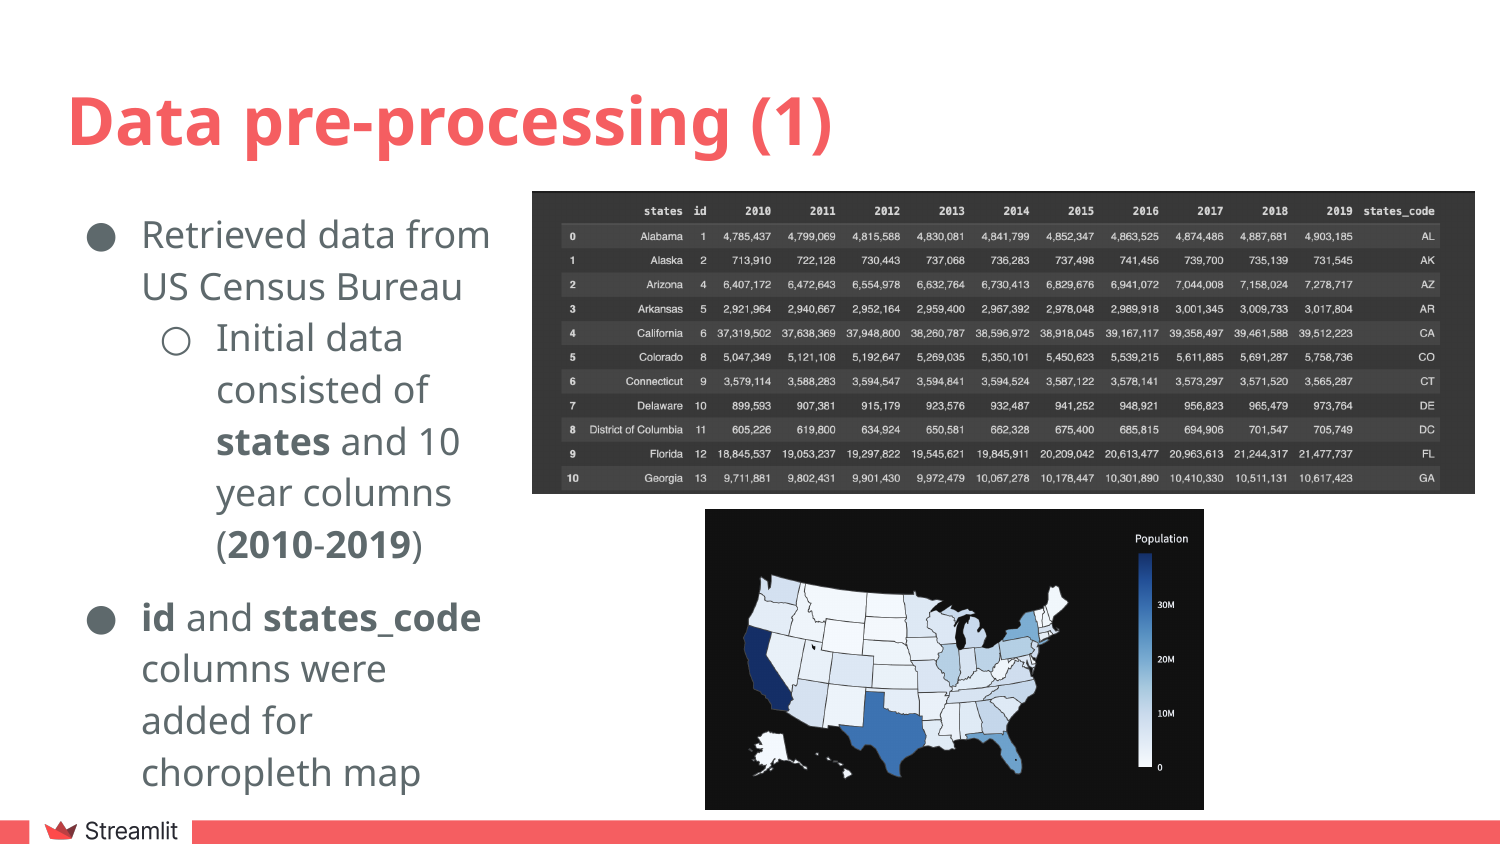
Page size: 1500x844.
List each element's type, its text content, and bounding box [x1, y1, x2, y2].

picture [532, 191, 1476, 494]
title Data pre-processing (1) [51, 64, 1449, 167]
picture [705, 509, 1205, 811]
picture [33, 808, 190, 844]
list Retrieved data from US Census Bureau Initial data consisted of states and 10 year columns (2010-2019) id and states_code columns were added for choropleth map [51, 189, 508, 789]
